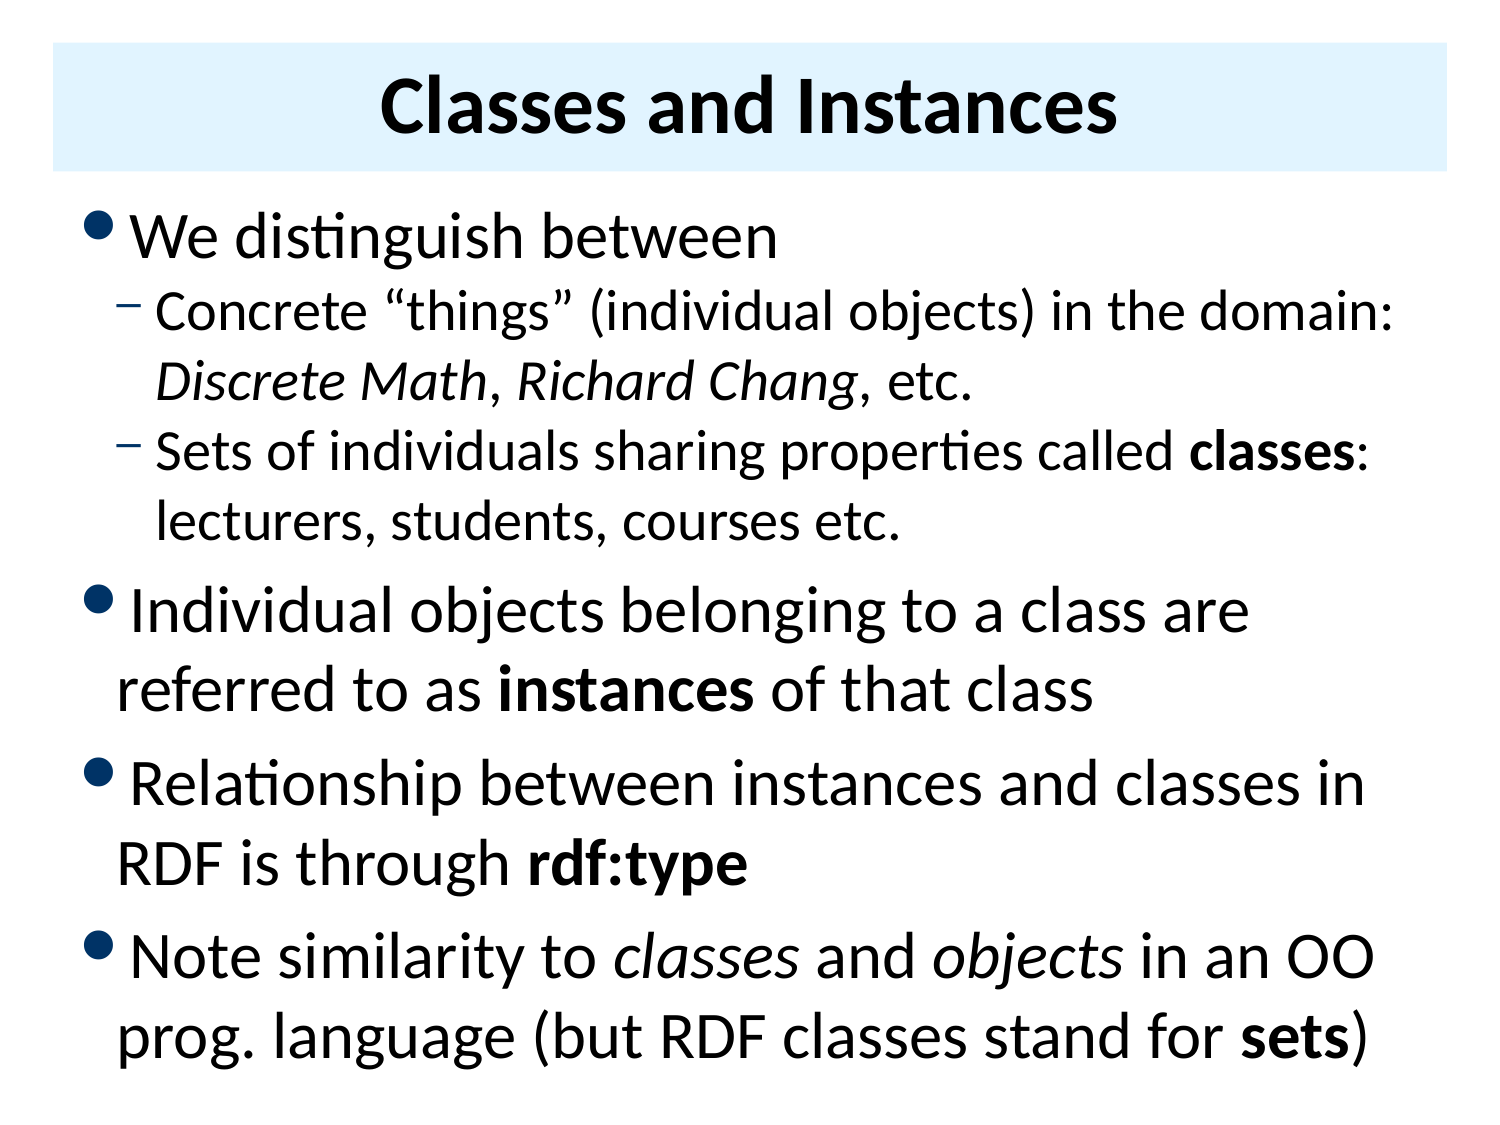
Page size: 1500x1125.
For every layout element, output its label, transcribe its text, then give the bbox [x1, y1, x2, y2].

title Classes and Instances [53, 42, 1447, 172]
list We distinguish between Concrete “things” (individual objects) in the domain: Discrete Math, Richard Chang, etc. Sets of individuals sharing properties called classes: lecturers, students, courses etc. Individual objects belonging to a class are referred to as instances of that class Relationship between instances and classes in RDF is through rdf:type Note similarity to classes and objects in an OO prog. language (but RDF classes stand for sets) [64, 184, 1459, 1066]
